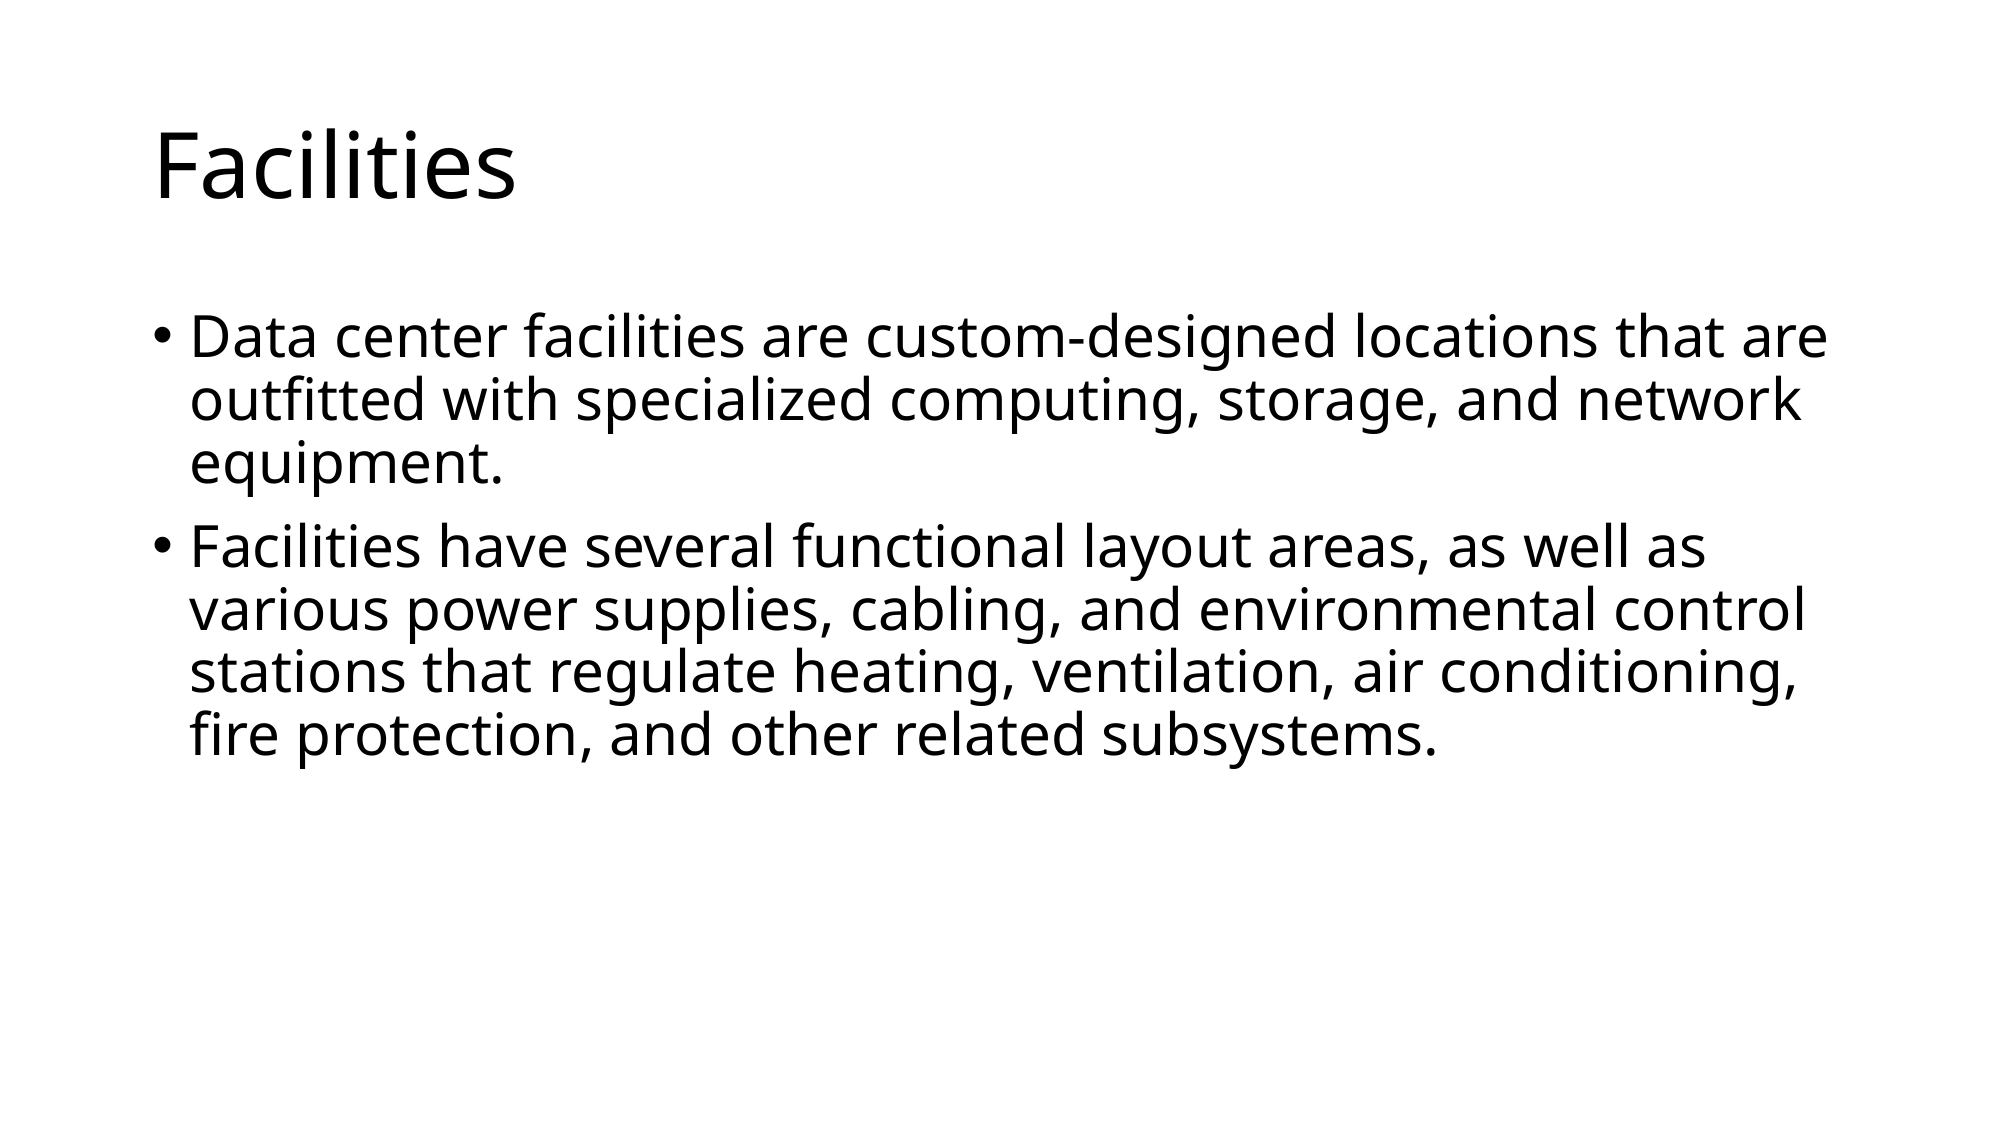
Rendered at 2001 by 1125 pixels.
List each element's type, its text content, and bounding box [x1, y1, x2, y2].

title Facilities [137, 59, 1863, 278]
list Data center facilities are custom-designed locations that are outfitted with specialized computing, storage, and network equipment. Facilities have several functional layout areas, as well as various power supplies, cabling, and environmental control stations that regulate heating, ventilation, air conditioning, fire protection, and other related subsystems. [137, 299, 1863, 1014]
